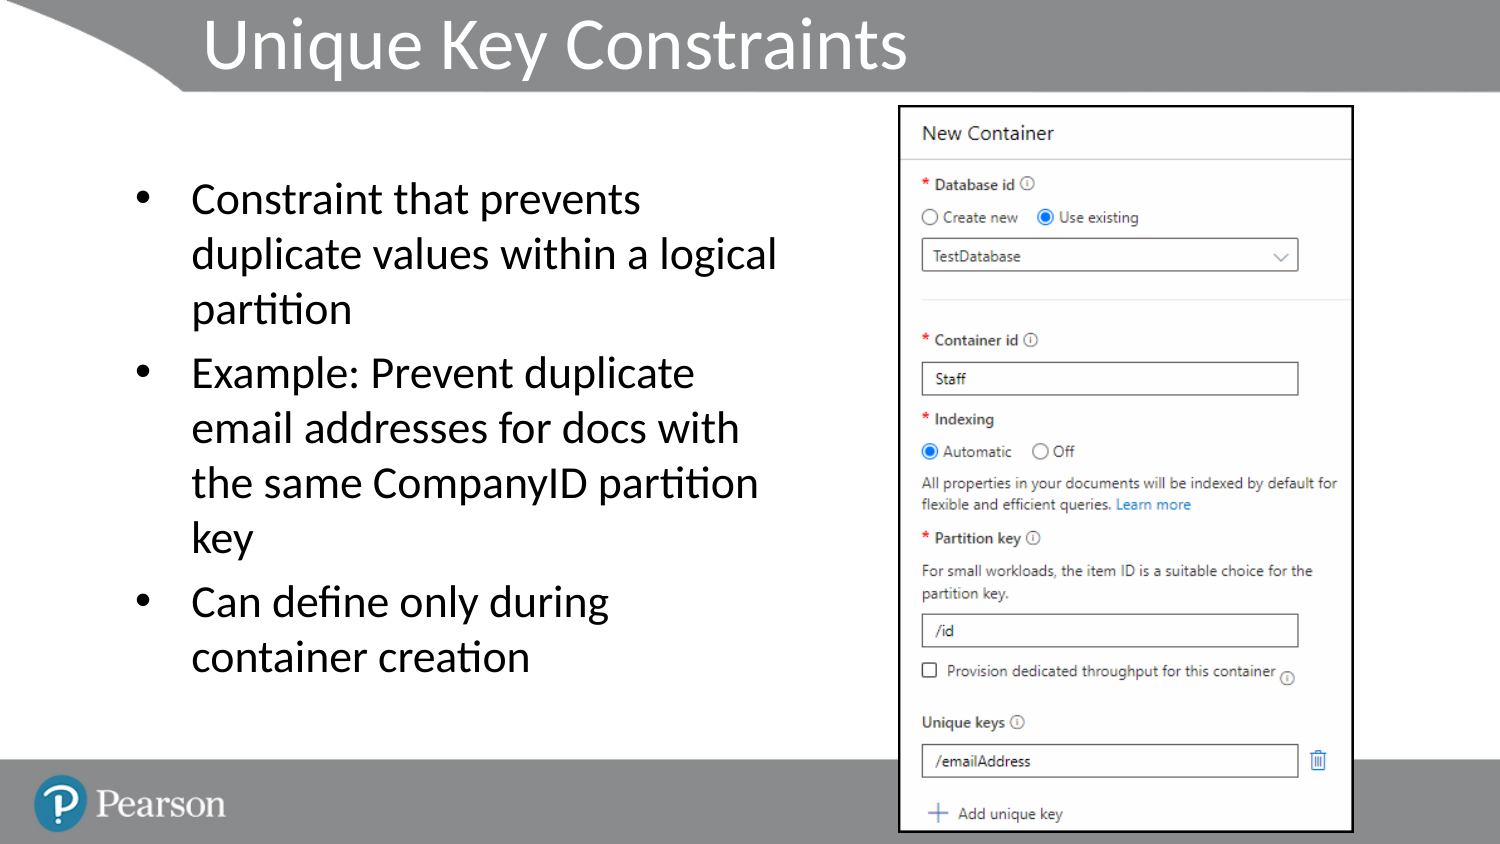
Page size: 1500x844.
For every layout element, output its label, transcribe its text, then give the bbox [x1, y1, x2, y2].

list Constraint that prevents duplicate values within a logical partition Example: Prevent duplicate email addresses for docs with the same CompanyID partition key Can define only during container creation [120, 161, 806, 778]
title Unique Key Constraints [187, 0, 1426, 79]
picture [0, 0, 1500, 844]
